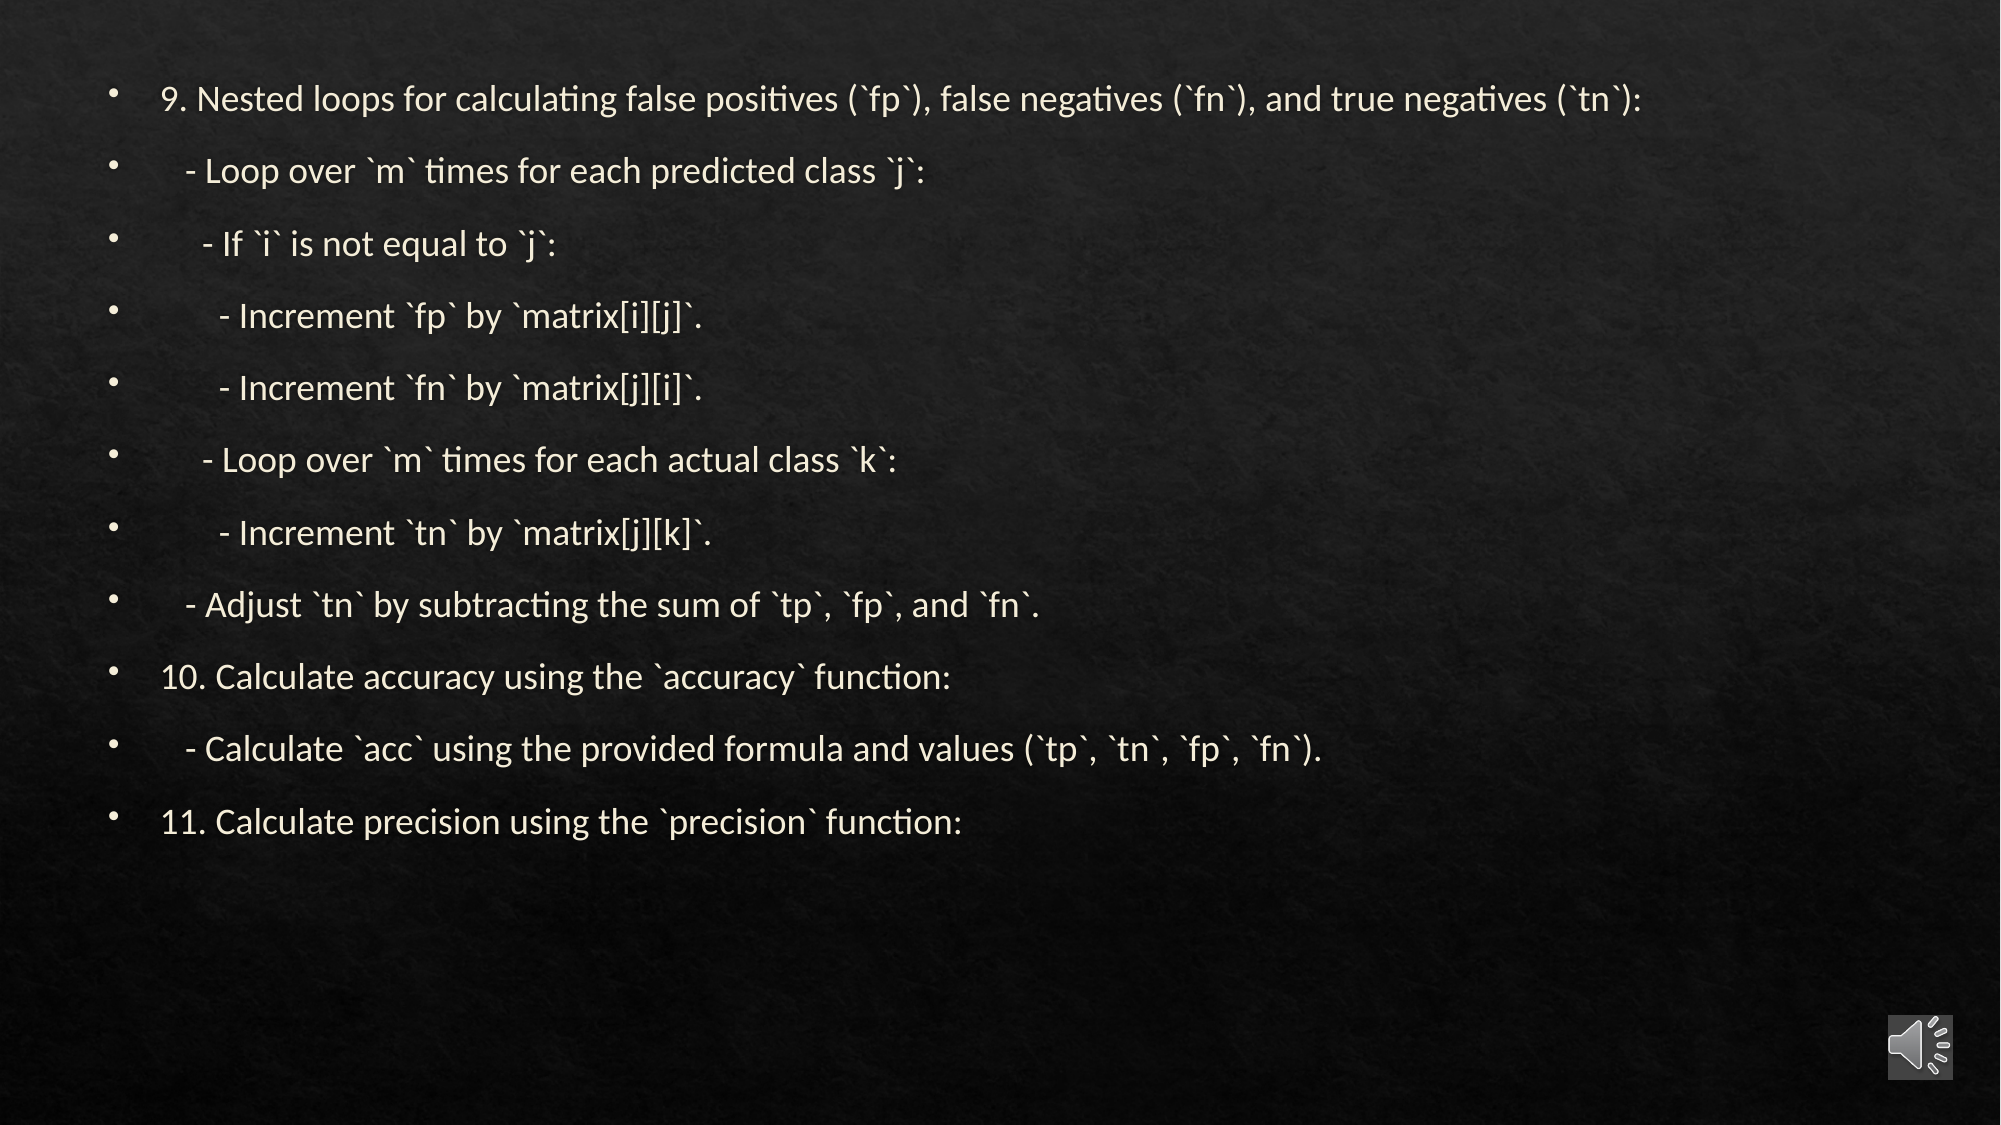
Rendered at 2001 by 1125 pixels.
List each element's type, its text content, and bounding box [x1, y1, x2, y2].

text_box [1887, 1013, 1955, 1082]
list 9. Nested loops for calculating false positives (`fp`), false negatives (`fn`), and true negatives (`tn`): - Loop over `m` times for each predicted class `j`: - If `i` is not equal to `j`: - Increment `fp` by `matrix[i][j]`. - Increment `fn` by `matrix[j][i]`. - Loop over `m` times for each actual class `k`: - Increment `tn` by `matrix[j][k]`. - Adjust `tn` by subtracting the sum of `tp`, `fp`, and `fn`. 10. Calculate accuracy using the `accuracy` function: - Calculate `acc` using the provided formula and values (`tp`, `tn`, `fp`, `fn`). 11. Calculate precision using the `precision` function: [88, 63, 1849, 950]
